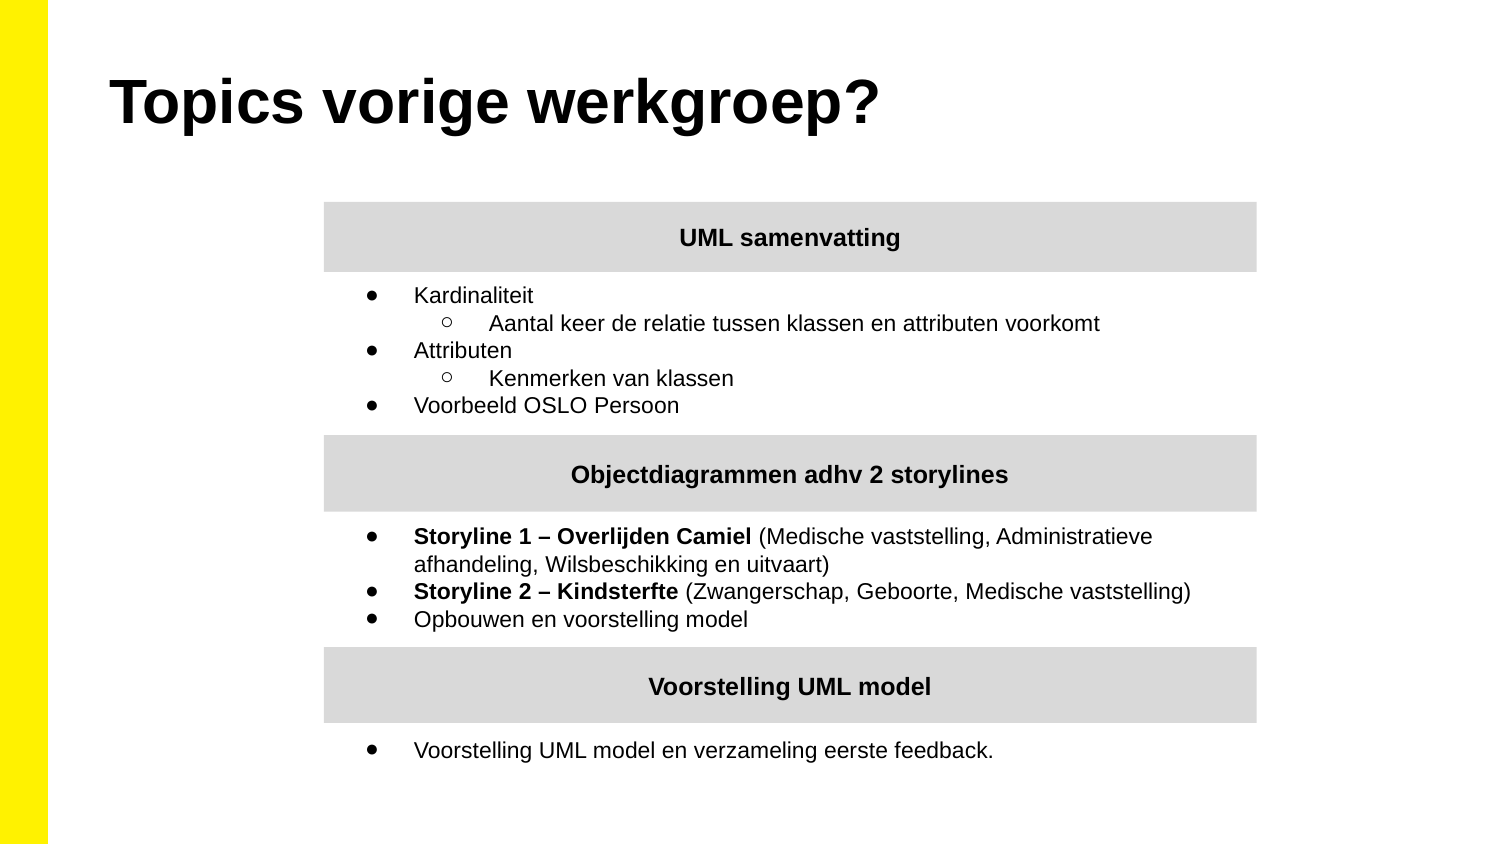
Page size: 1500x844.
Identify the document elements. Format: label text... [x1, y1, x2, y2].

text_box Topics vorige werkgroep? [98, 55, 1402, 177]
text_box Objectdiagrammen adhv 2 storylines [323, 435, 1257, 512]
text_box Voorstelling UML model en verzameling eerste feedback. [323, 726, 1257, 778]
text_box Voorstelling UML model [323, 647, 1257, 723]
text_box Kardinaliteit Aantal keer de relatie tussen klassen en attributen voorkomt Attributen Kenmerken van klassen Voorbeeld OSLO Persoon [323, 272, 1257, 433]
text_box UML samenvatting [323, 201, 1257, 272]
text_box Storyline 1 – Overlijden Camiel (Medische vaststelling, Administratieve afhandeling, Wilsbeschikking en uitvaart) Storyline 2 – Kindsterfte (Zwangerschap, Geboorte, Medische vaststelling) Opbouwen en voorstelling model [323, 512, 1257, 647]
